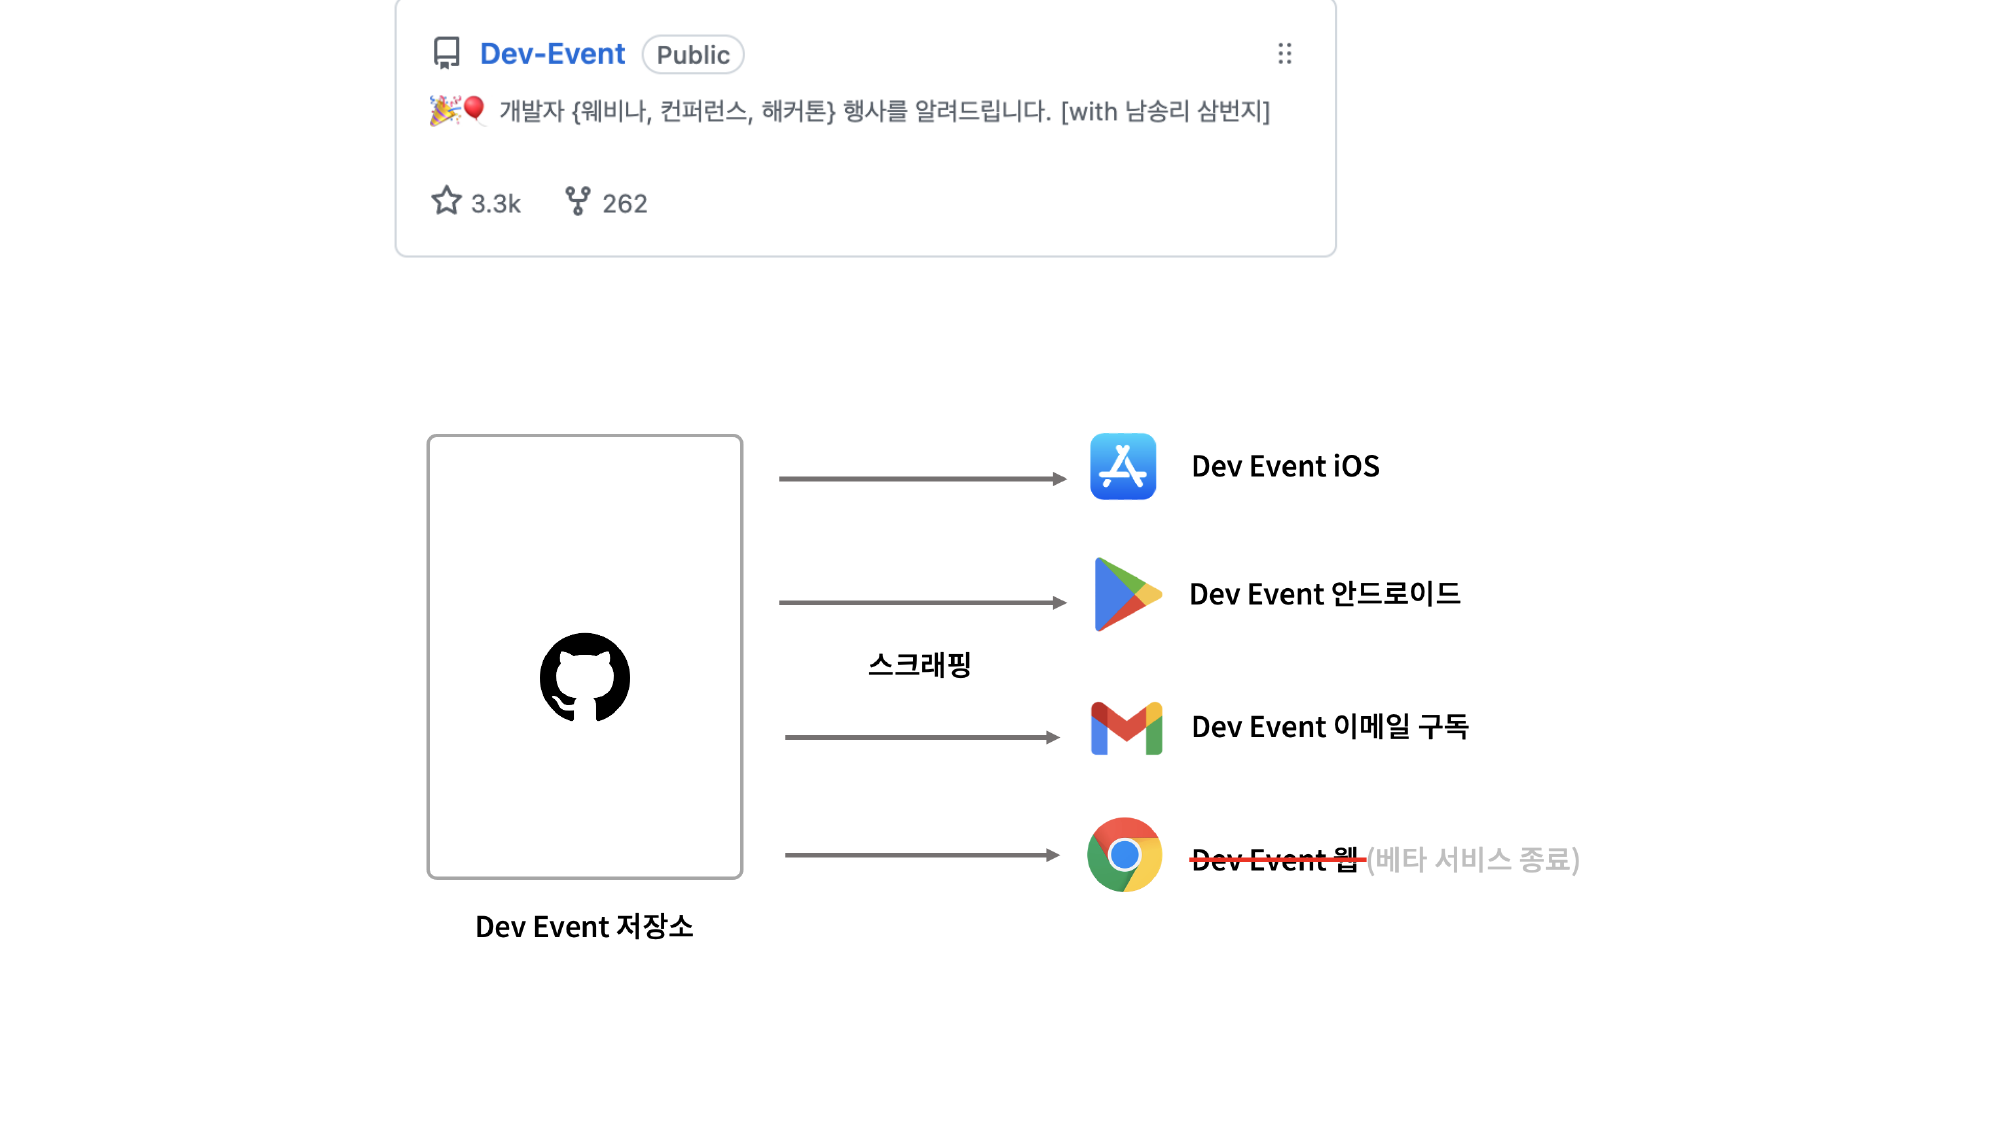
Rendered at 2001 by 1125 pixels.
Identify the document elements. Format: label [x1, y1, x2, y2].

picture [380, 0, 1358, 267]
picture [380, 394, 1598, 964]
